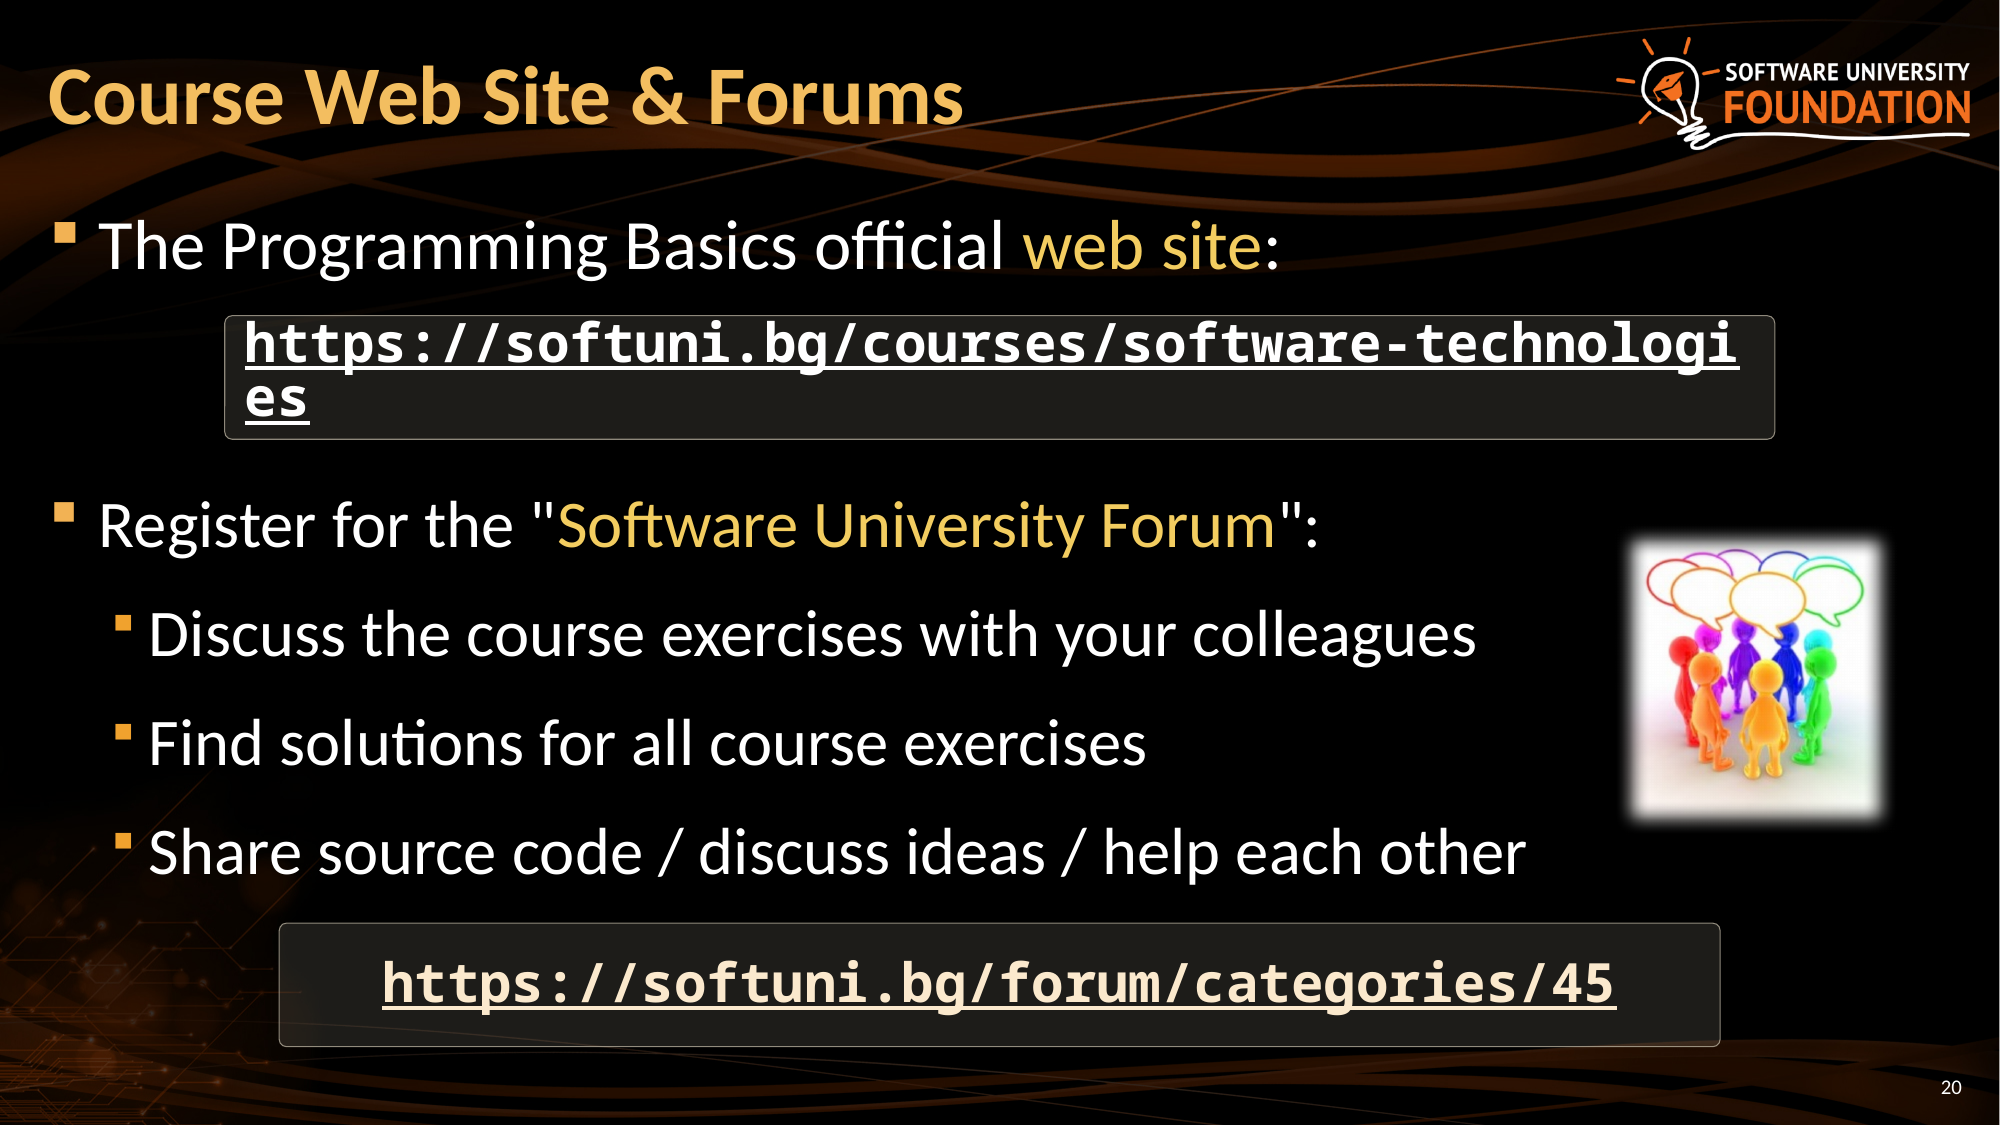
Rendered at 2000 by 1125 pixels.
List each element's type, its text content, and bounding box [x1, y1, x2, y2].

list The Programming Basics official web site: Register for the "Software University Forum": Discuss the course exercises with your colleagues Find solutions for all course exercises Share source code / discuss ideas / help each other [31, 188, 1968, 1103]
text_box https://softuni.bg/forum/categories/45 [279, 923, 1721, 1047]
title Course Web Site & Forums [30, 6, 1602, 189]
text_box https://softuni.bg/courses/software-technologies [224, 315, 1775, 440]
picture [0, 0, 2000, 1125]
